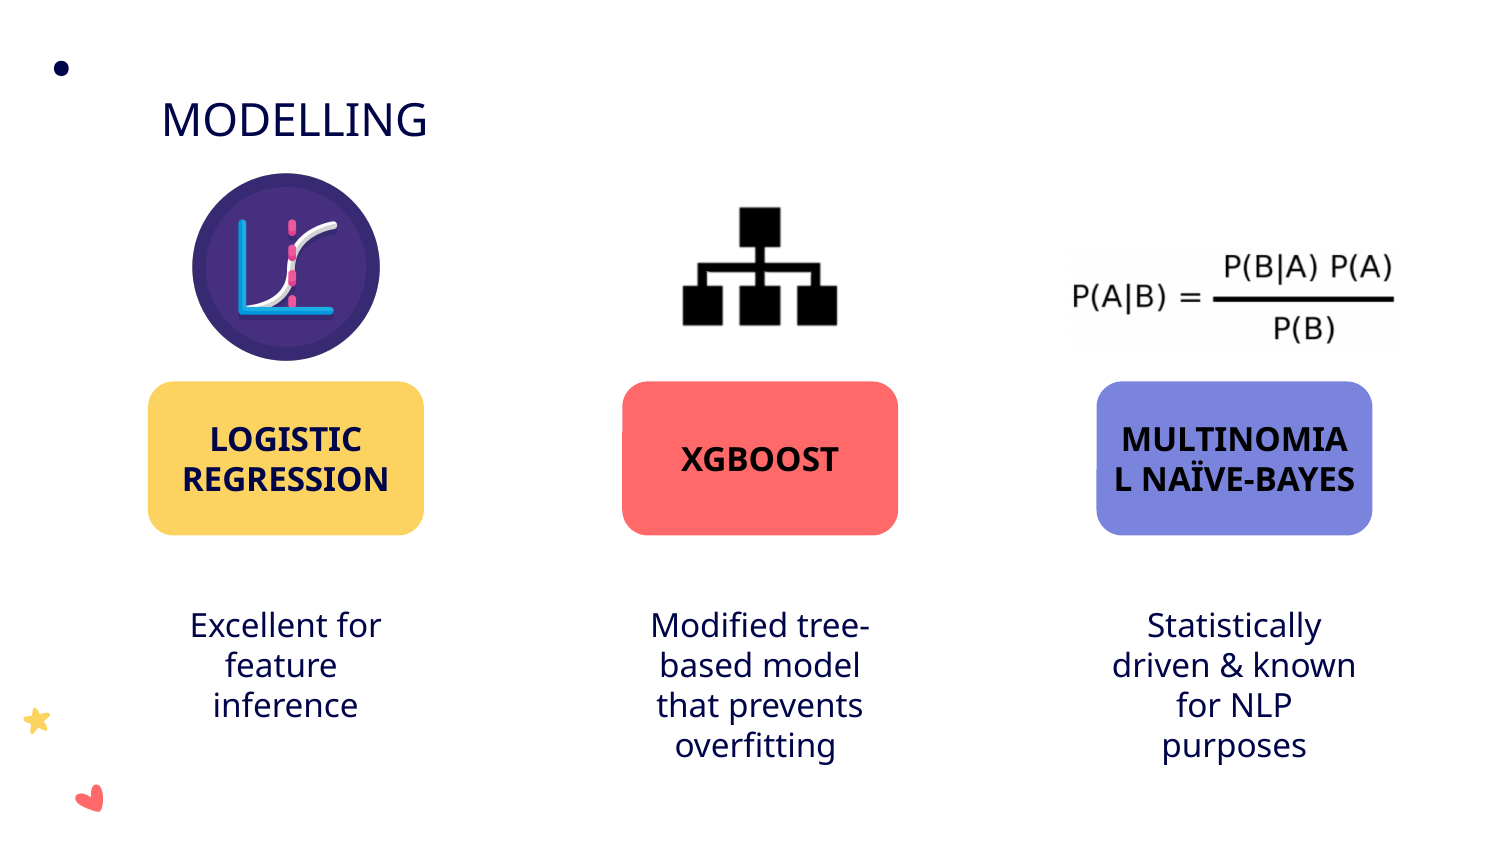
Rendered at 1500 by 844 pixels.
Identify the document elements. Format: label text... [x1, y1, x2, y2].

text_box LOGISTIC REGRESSION [147, 381, 424, 536]
text_box Modified tree-based model that prevents overfitting [622, 589, 899, 743]
text_box Statistically driven & known for NLP purposes [1096, 589, 1373, 743]
subtitle Excellent for feature inference [147, 589, 424, 744]
title MODELLING [145, 76, 1052, 168]
picture [186, 166, 386, 367]
picture [1069, 247, 1400, 349]
text_box XGBOOST [622, 381, 899, 536]
picture [642, 149, 878, 385]
text_box MULTINOMIAL NAÏVE-BAYES [1096, 381, 1373, 536]
